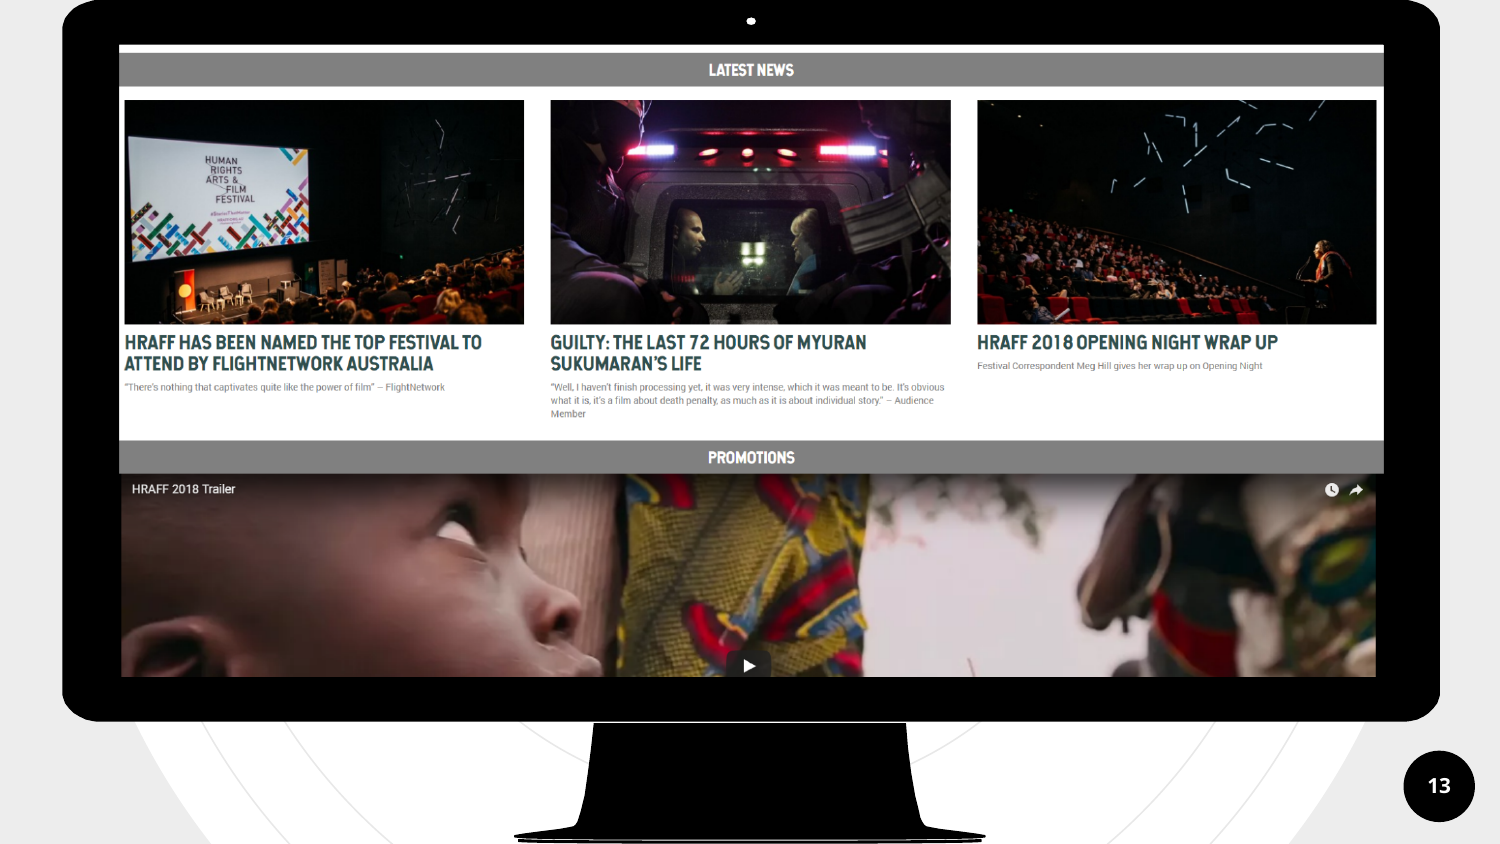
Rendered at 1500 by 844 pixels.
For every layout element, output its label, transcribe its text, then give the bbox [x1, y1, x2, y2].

picture [111, 42, 1391, 692]
text_box [514, 723, 986, 844]
slide_number 13 [1403, 750, 1475, 823]
text_box [62, 0, 1440, 722]
